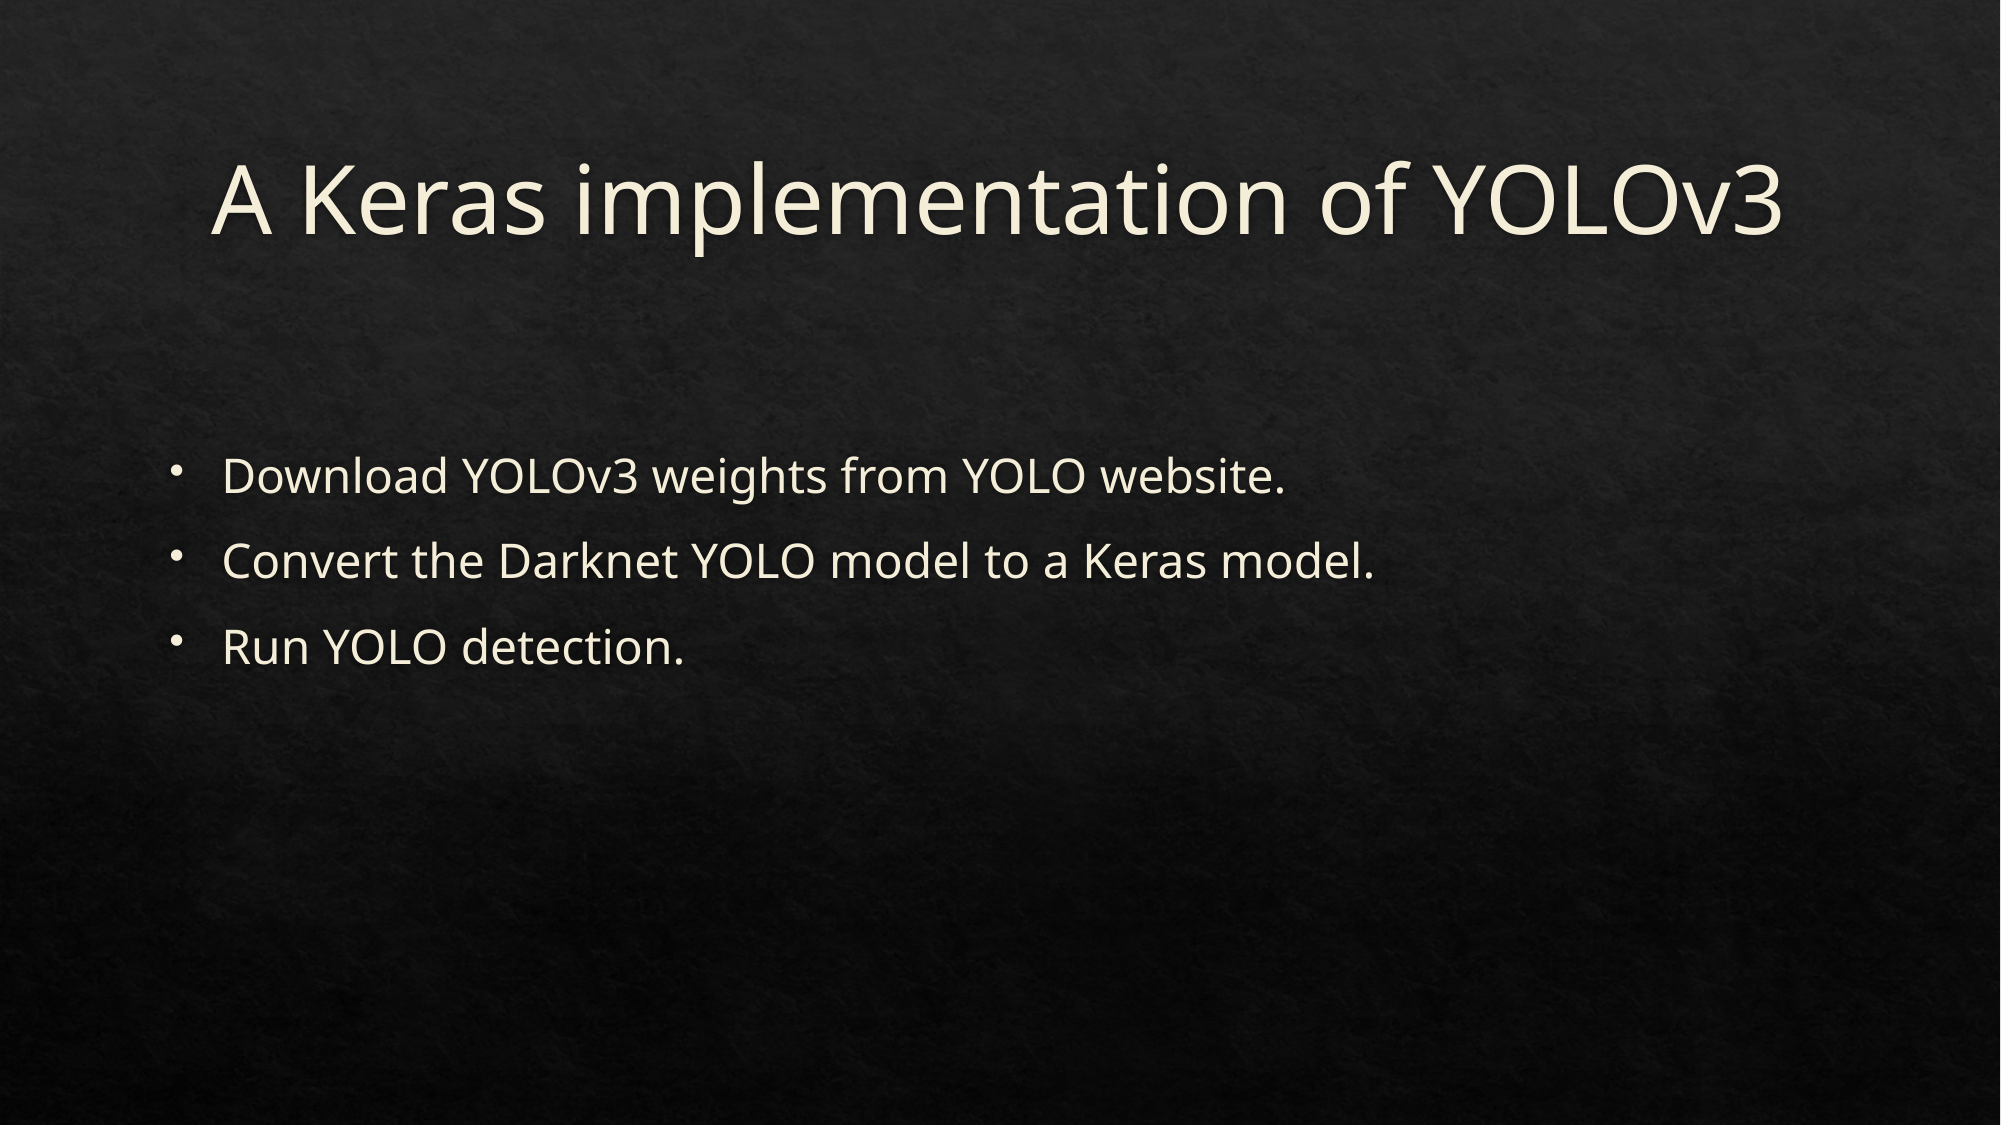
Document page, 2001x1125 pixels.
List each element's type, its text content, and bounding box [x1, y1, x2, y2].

title A Keras implementation of YOLOv3 [149, 99, 1849, 307]
list Download YOLOv3 weights from YOLO website. Convert the Darknet YOLO model to a Keras model. Run YOLO detection. [149, 432, 1849, 950]
